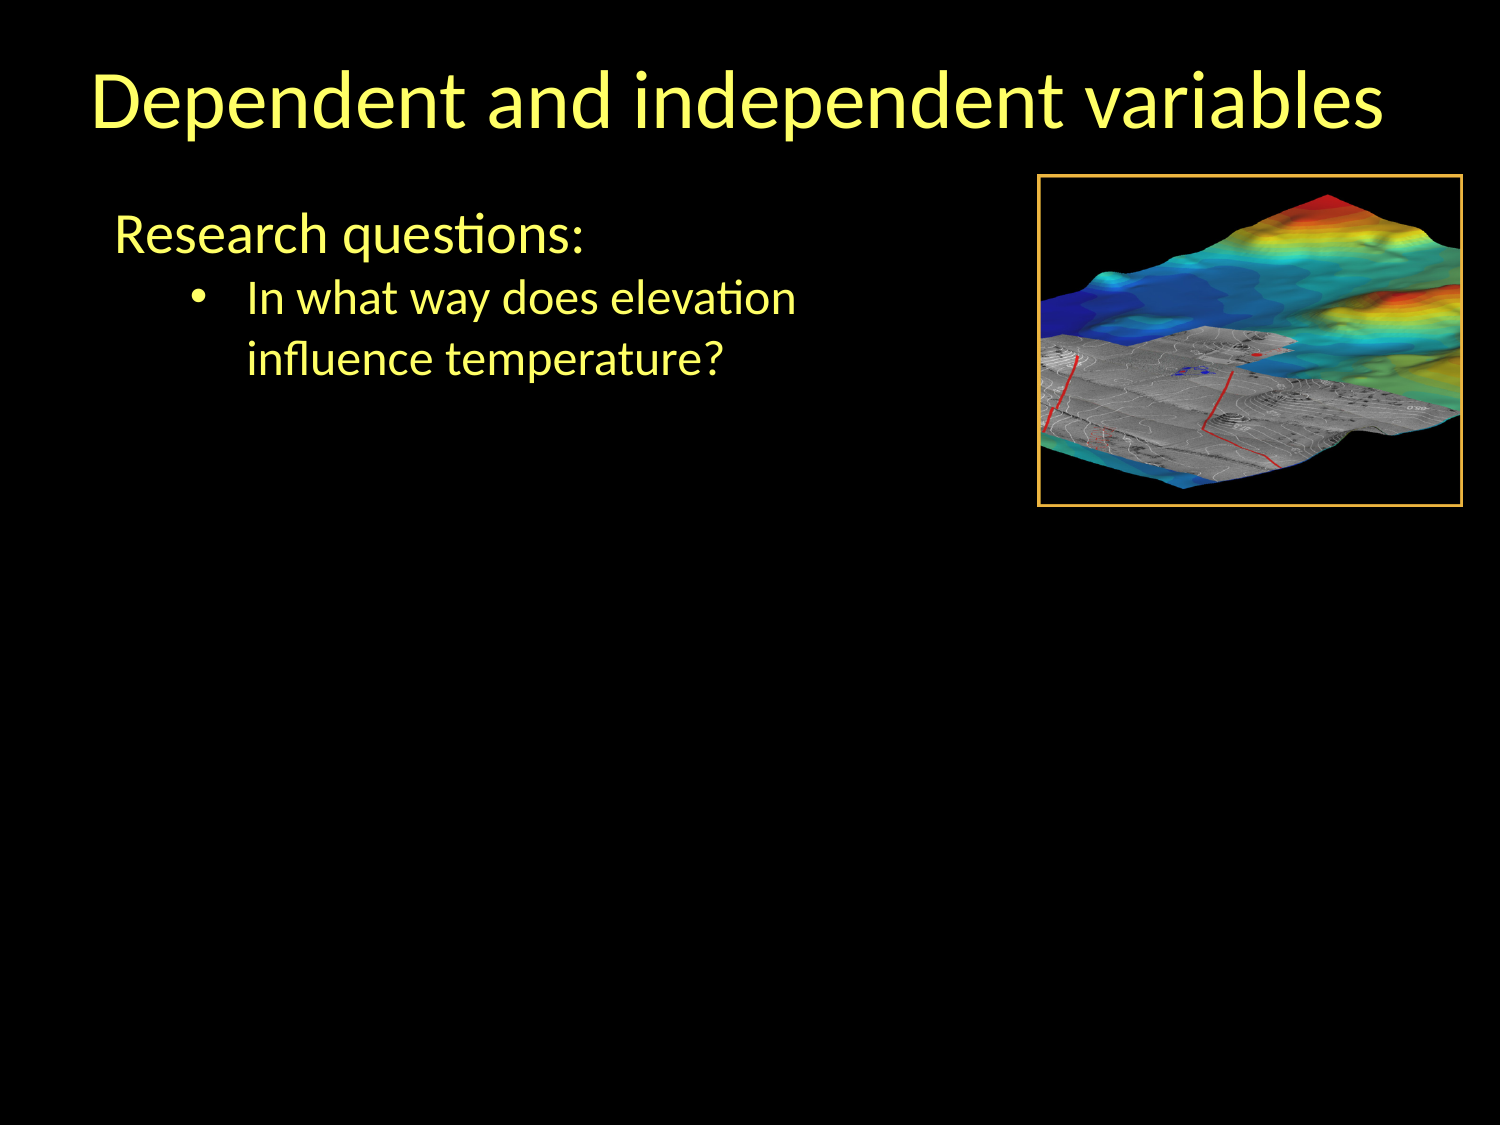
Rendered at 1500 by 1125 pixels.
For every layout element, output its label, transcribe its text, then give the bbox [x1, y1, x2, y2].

text_box Dependent and independent variables [74, 37, 1413, 154]
picture [1037, 174, 1463, 507]
text_box Research questions: In what way does elevation influence temperature? [99, 187, 913, 698]
